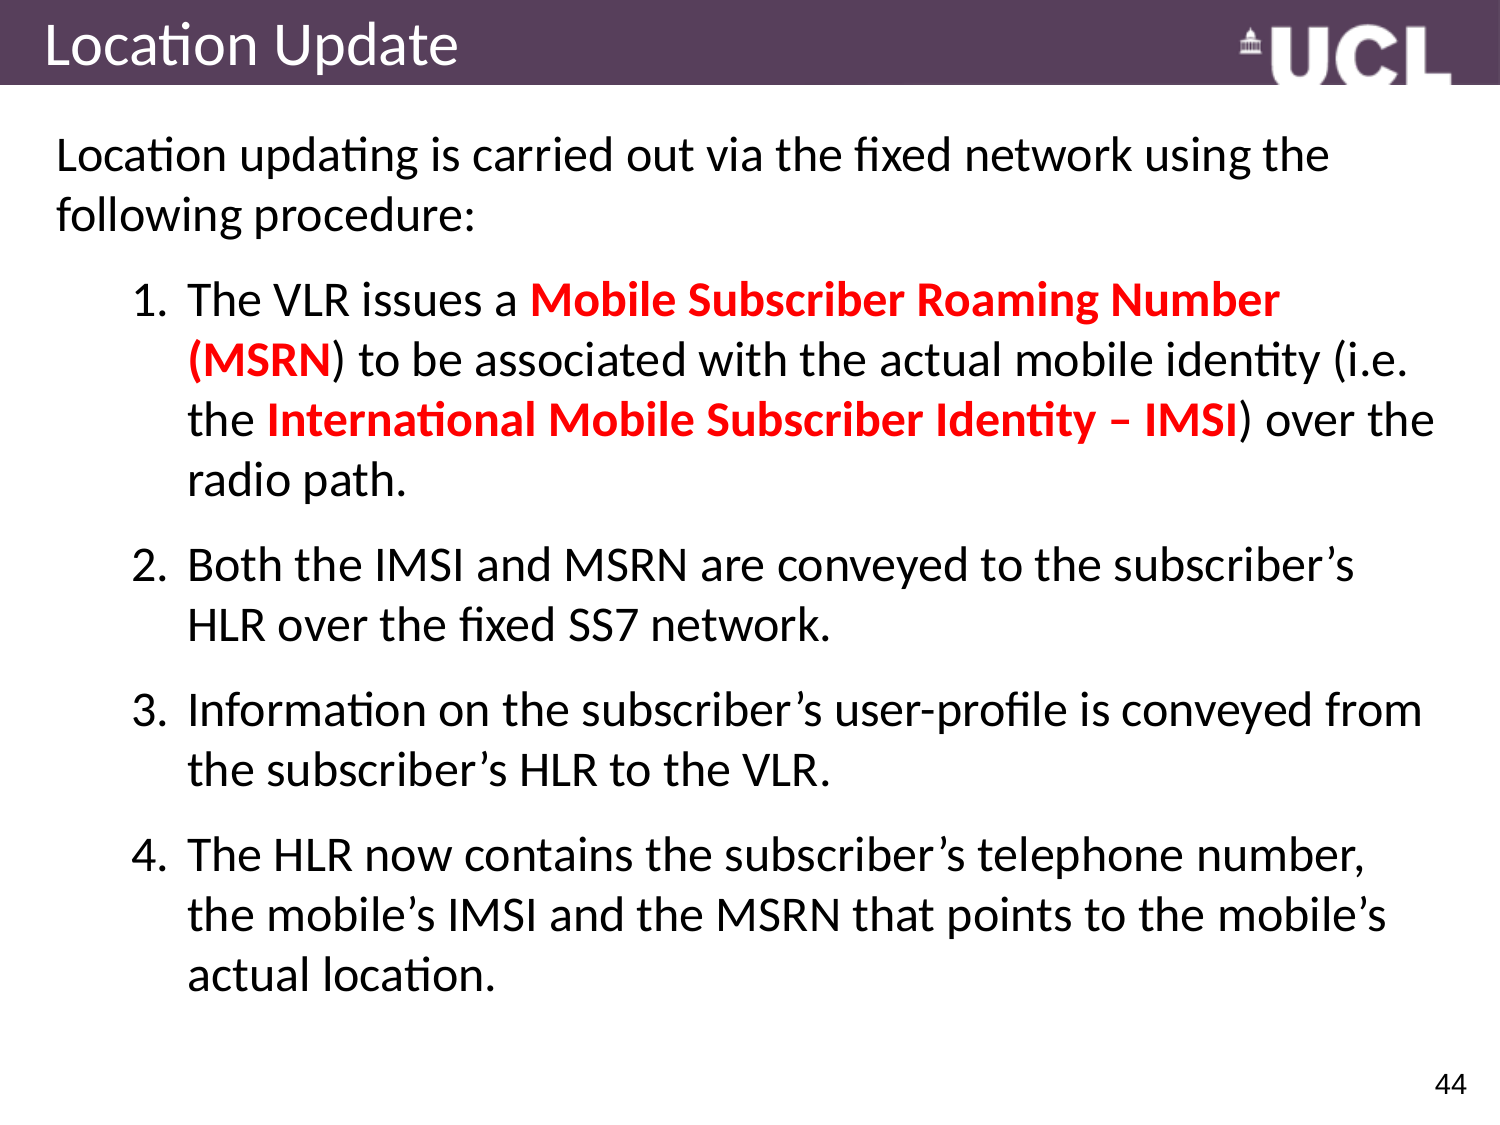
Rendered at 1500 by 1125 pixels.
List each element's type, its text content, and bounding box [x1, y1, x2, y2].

text_box Location updating is carried out via the fixed network using the following procedure: The VLR issues a Mobile Subscriber Roaming Number (MSRN) to be associated with the actual mobile identity (i.e. the International Mobile Subscriber Identity – IMSI) over the radio path. Both the IMSI and MSRN are conveyed to the subscriber’s HLR over the fixed SS7 network. Information on the subscriber’s user-profile is conveyed from the subscriber’s HLR to the VLR. The HLR now contains the subscriber’s telephone number, the mobile’s IMSI and the MSRN that points to the mobile’s actual location. [41, 113, 1459, 1009]
slide_number 44 [1132, 1057, 1483, 1118]
title Location Update [29, 0, 1353, 79]
picture [0, 0, 1500, 85]
